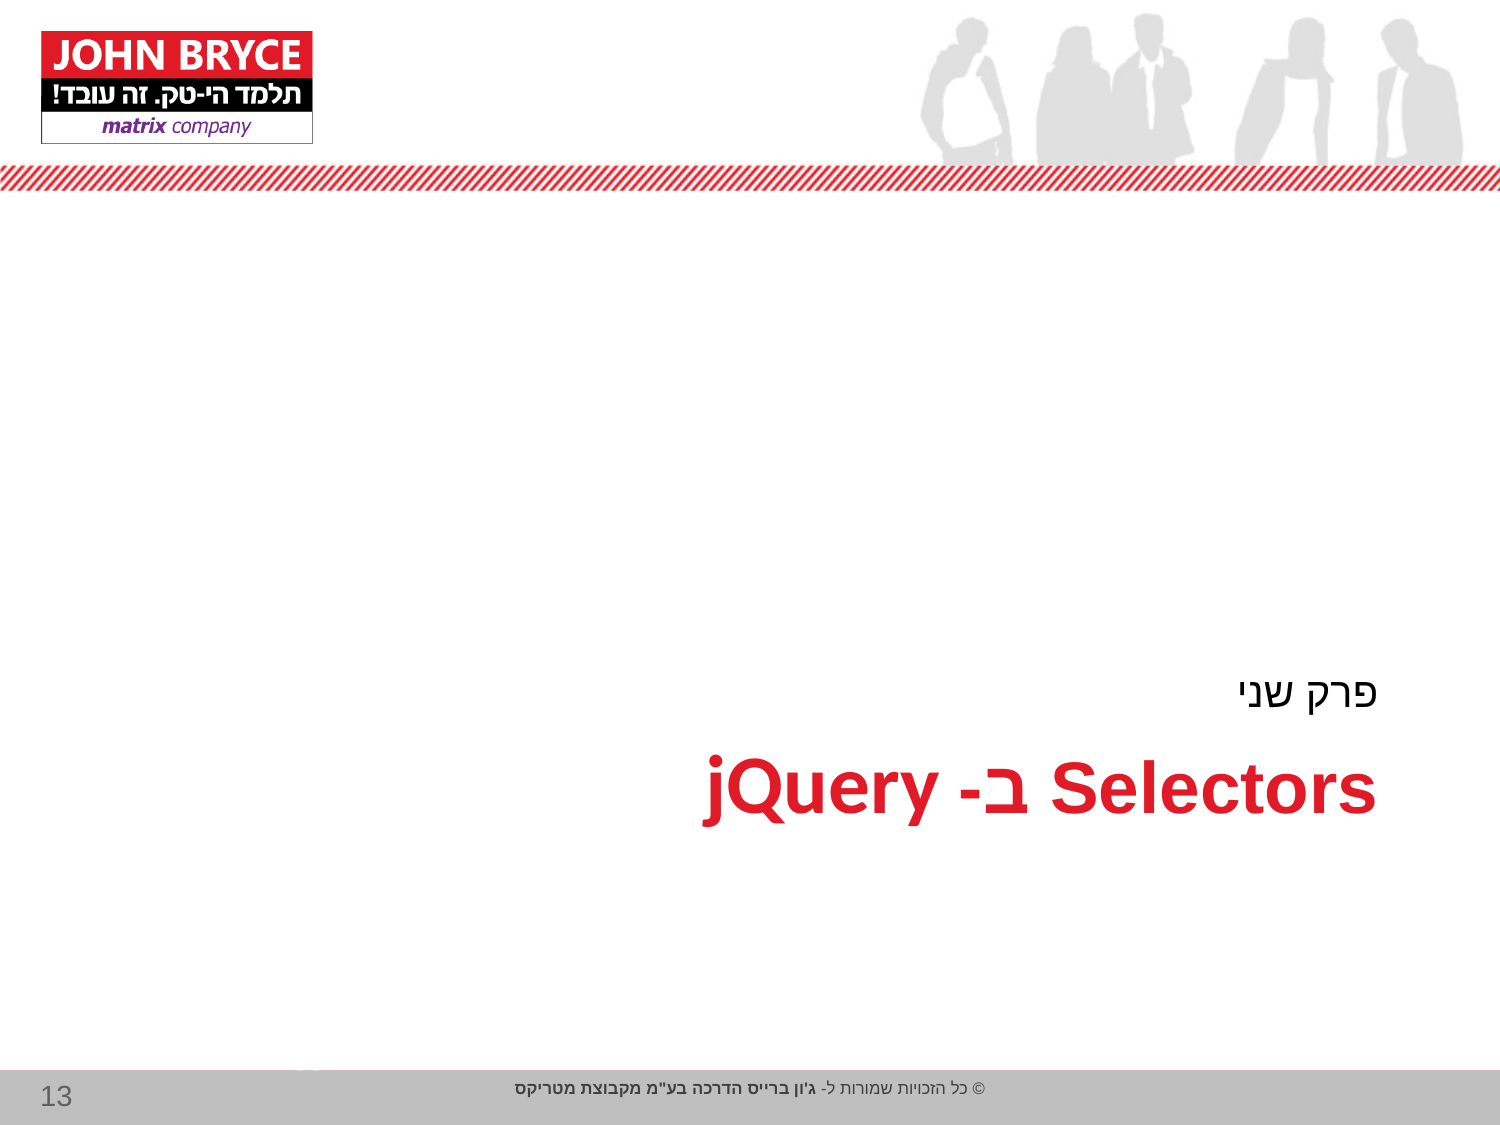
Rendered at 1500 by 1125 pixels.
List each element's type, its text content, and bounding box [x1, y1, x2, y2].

title Selectors ב- jQuery [118, 723, 1394, 947]
picture [0, 0, 1500, 1070]
list פרק שני [118, 476, 1394, 723]
